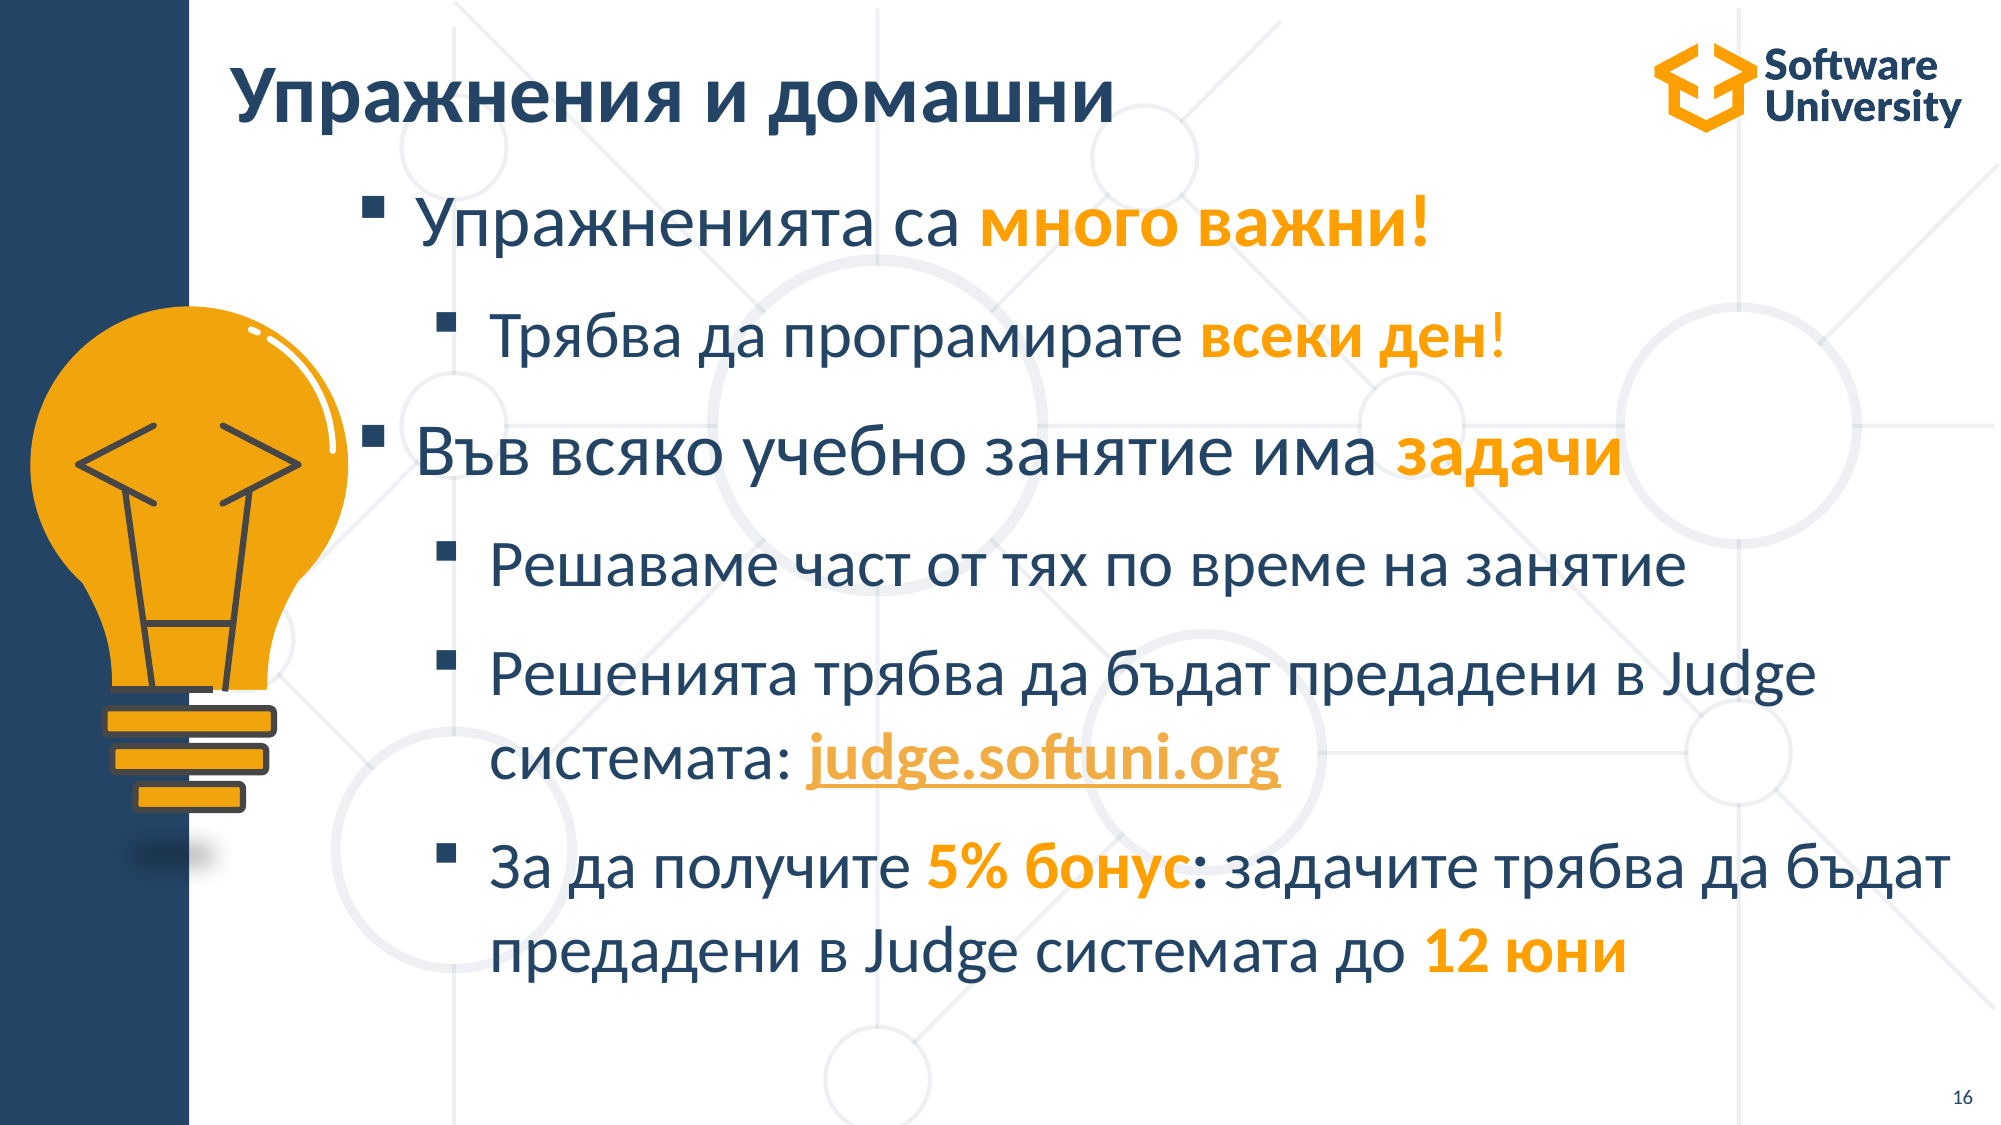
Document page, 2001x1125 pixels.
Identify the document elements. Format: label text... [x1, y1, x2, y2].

text_box 16 [1927, 1067, 1989, 1117]
list Упражненията са много важни! Трябва да програмирате всеки ден! Във всяко учебно занятие има задачи Решаваме част от тях по време на занятие Решенията трябва да бъдат предадени в Judge системата: judge.softuni.org За дa получите 5% бонус: задачите трябва да бъдат предадени в Judge системата до 12 юни [266, 161, 1989, 1072]
title Упражнения и домашни [212, 16, 1628, 162]
picture [1641, 31, 1973, 145]
